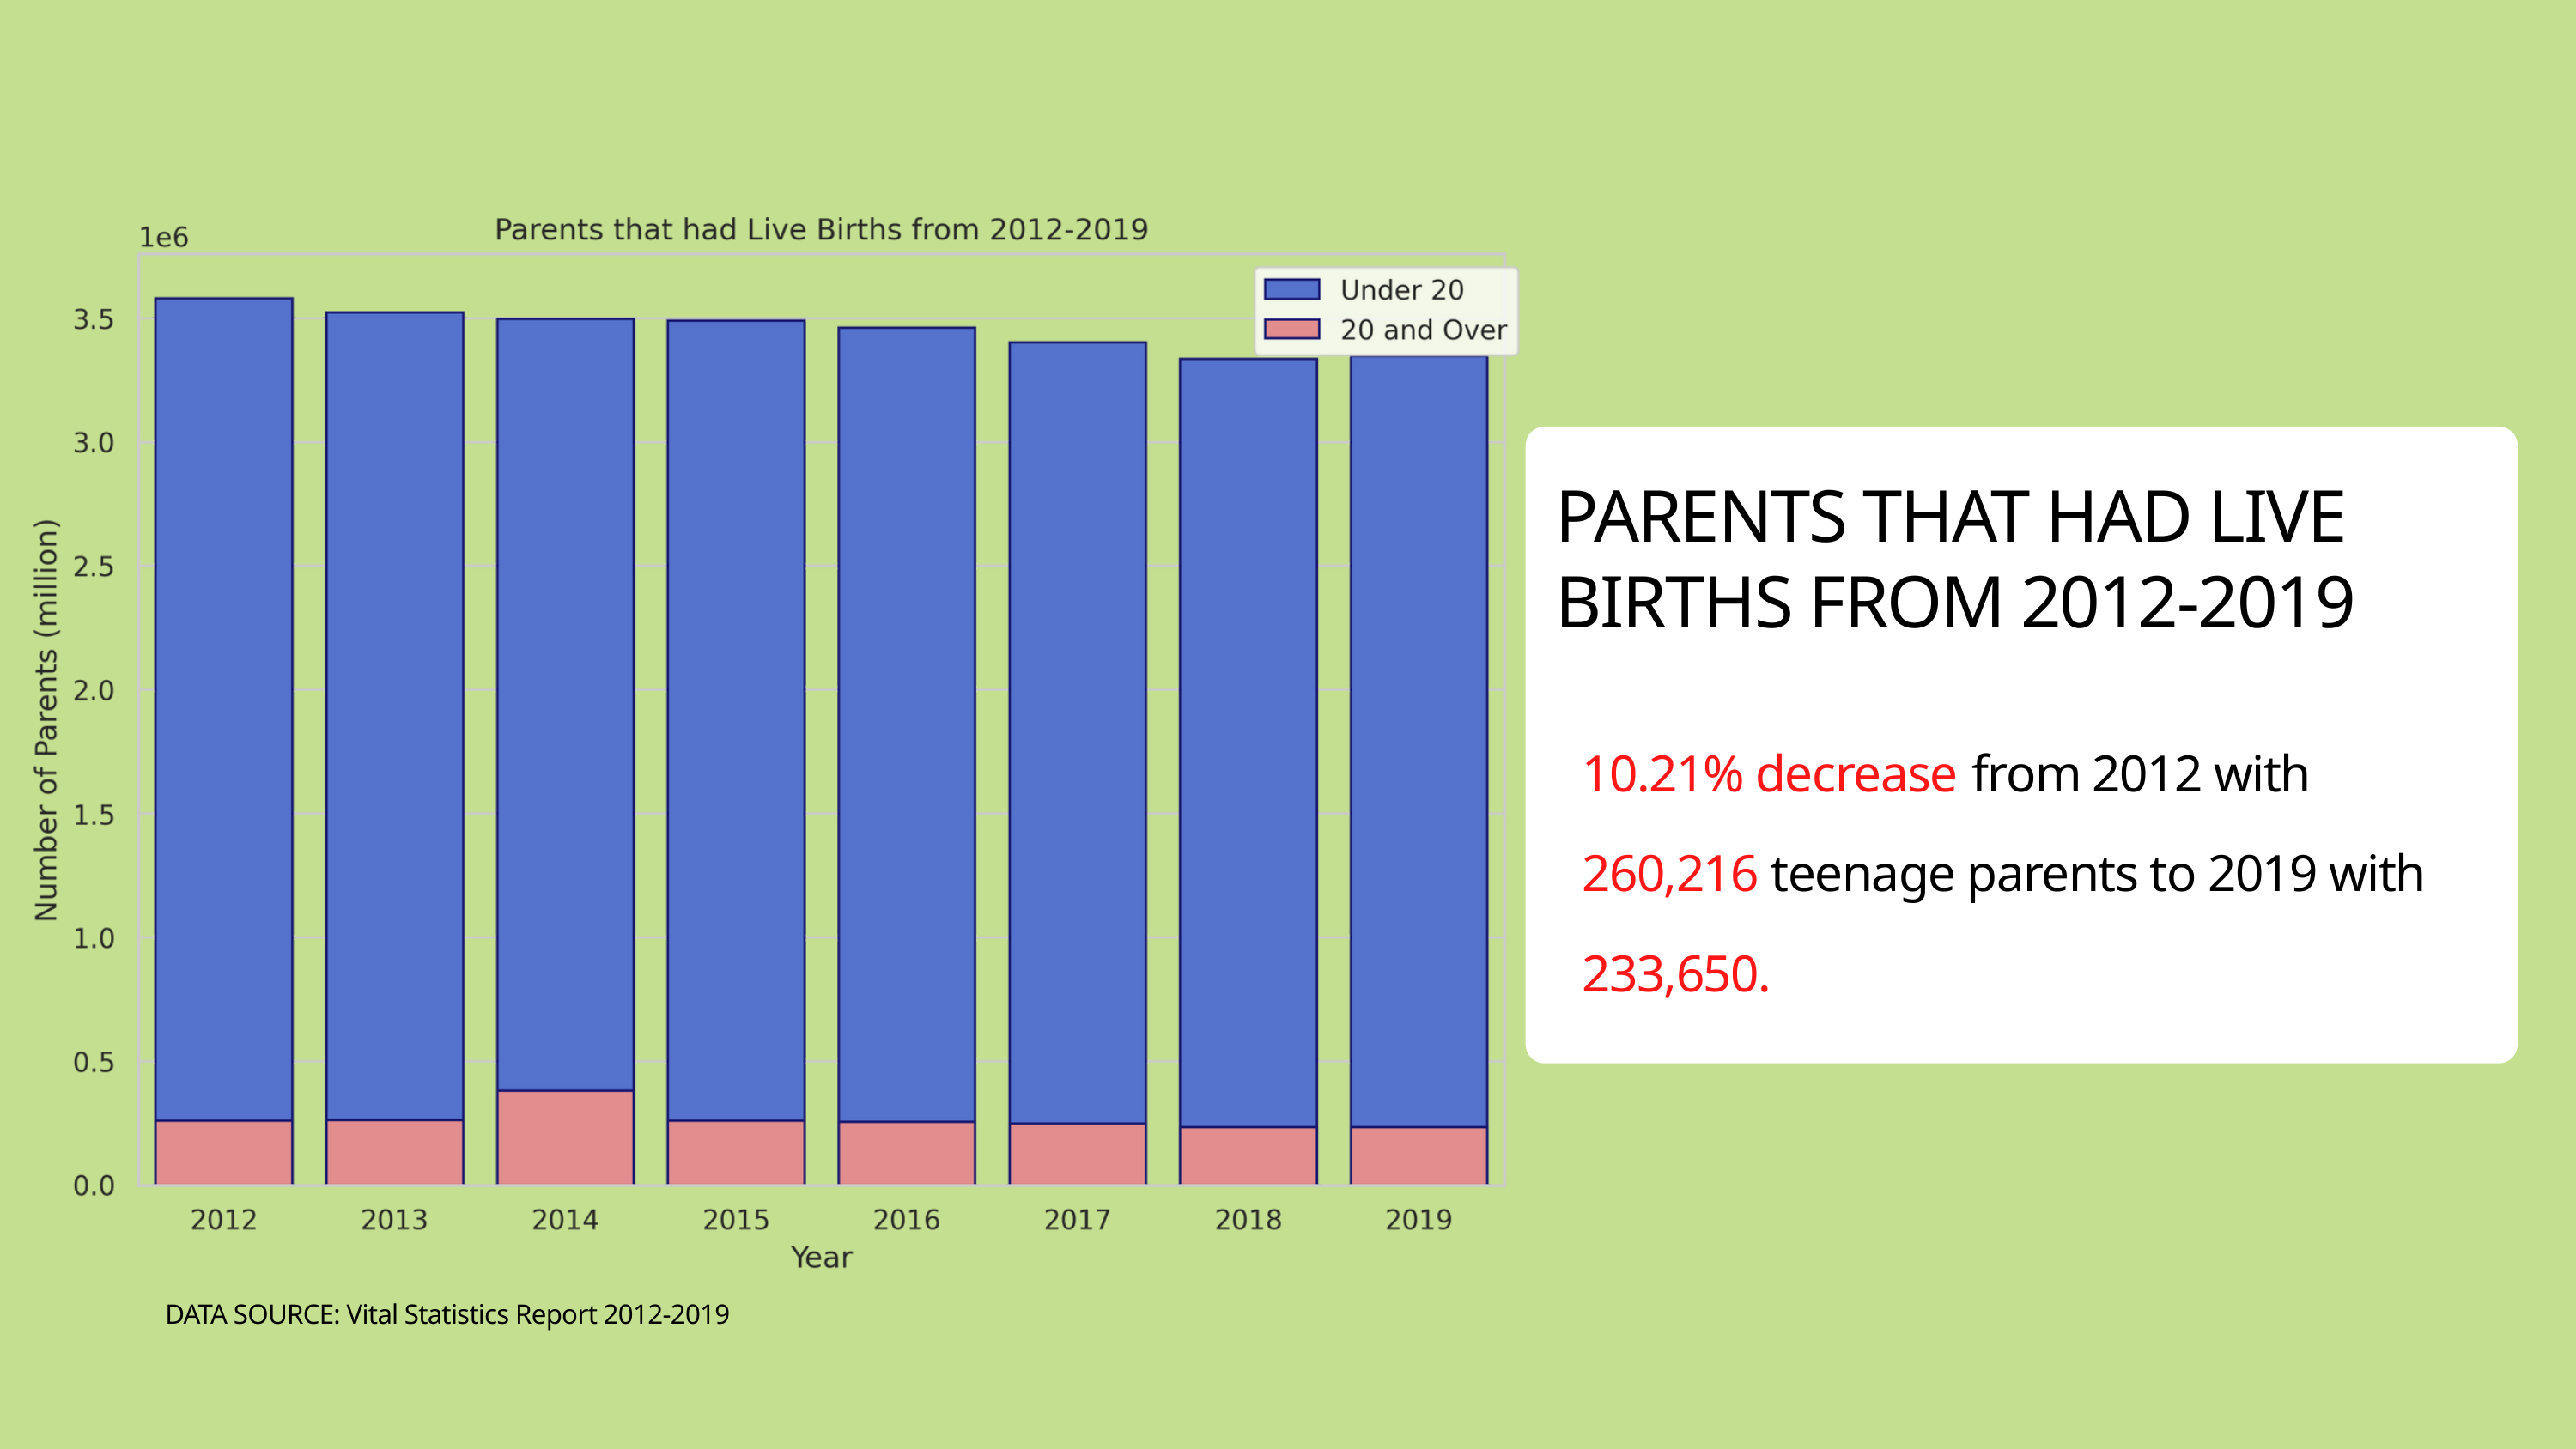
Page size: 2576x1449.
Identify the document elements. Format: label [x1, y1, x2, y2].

text_box [1525, 426, 2518, 1064]
picture [0, 40, 1694, 1449]
